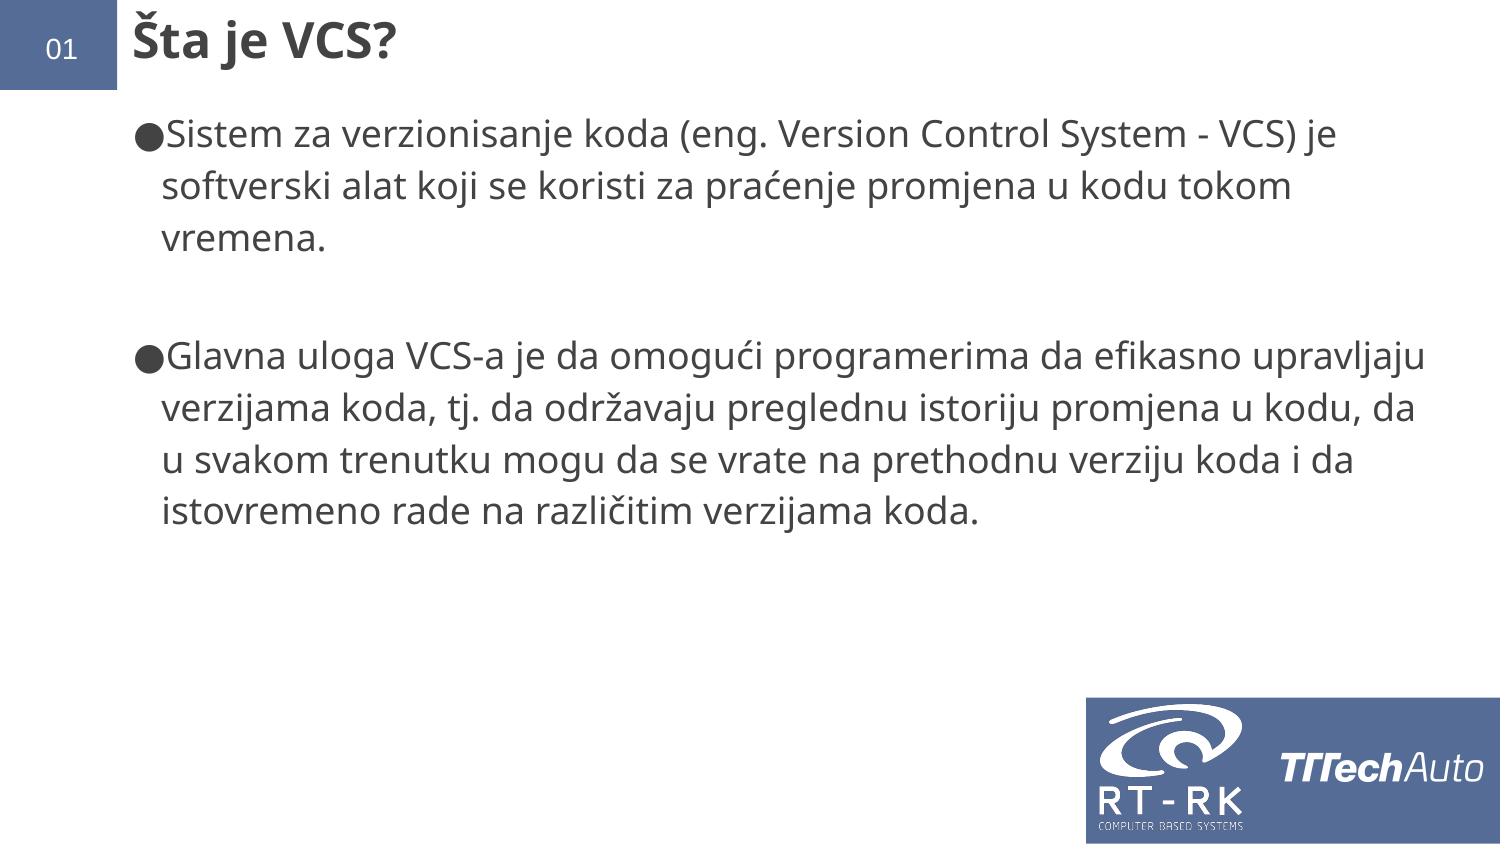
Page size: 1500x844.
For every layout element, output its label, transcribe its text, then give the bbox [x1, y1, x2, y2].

picture [1265, 737, 1498, 798]
text_box [94, 0, 118, 90]
picture [1088, 697, 1254, 838]
text_box [1255, 697, 1500, 844]
title Šta je VCS? [118, 0, 1014, 80]
subtitle Sistem za verzionisanje koda (eng. Version Control System - VCS) je softverski alat koji se koristi za praćenje promjena u kodu tokom vremena. Glavna uloga VCS-a je da omogući programerima da efikasno upravljaju verzijama koda, tj. da održavaju preglednu istoriju promjena u kodu, da u svakom trenutku mogu da se vrate na prethodnu verziju koda i da istovremeno rade na različitim verzijama koda. [118, 88, 1465, 749]
text_box 01 [0, 0, 94, 95]
